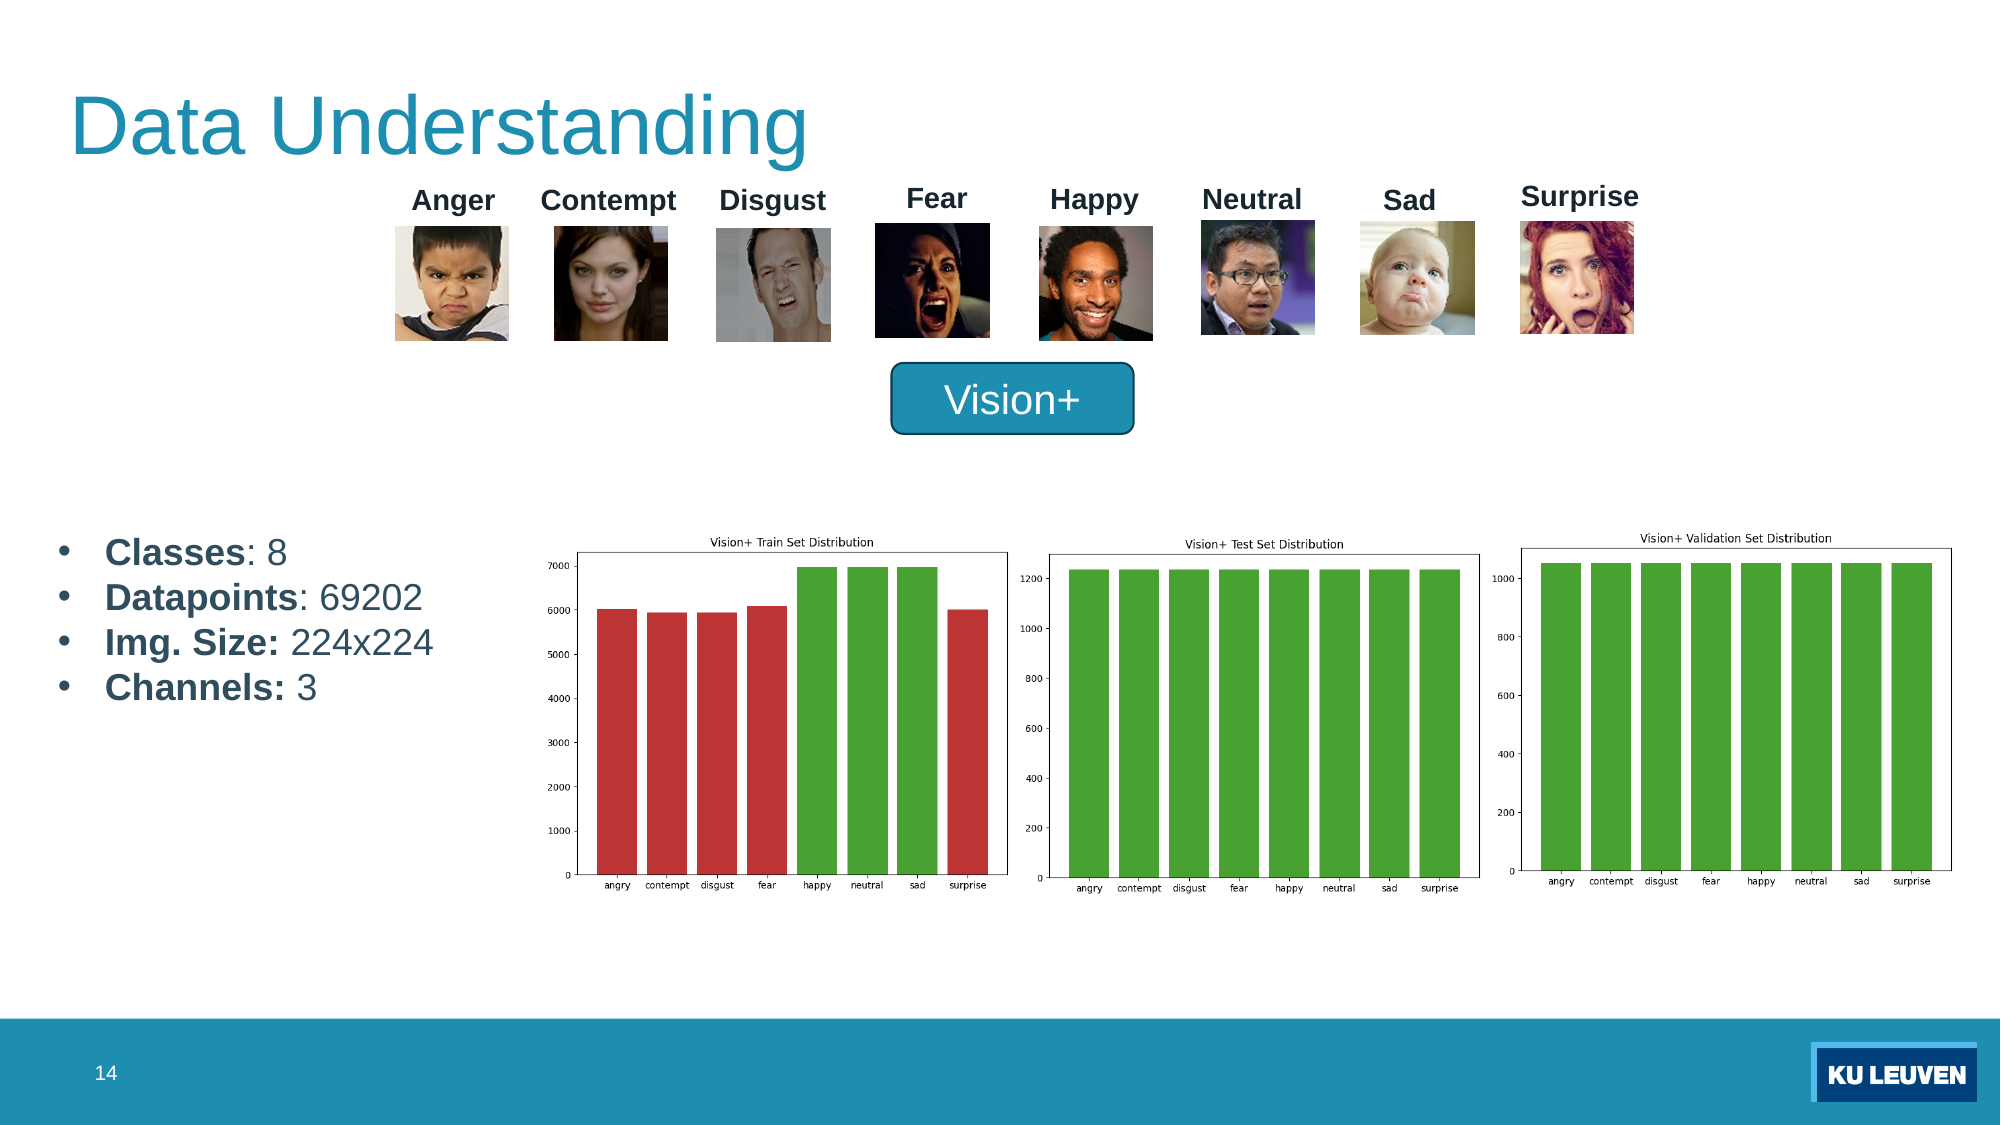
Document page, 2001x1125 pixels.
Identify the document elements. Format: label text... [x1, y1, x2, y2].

picture [395, 226, 509, 341]
slide_number 14 [94, 1018, 201, 1125]
picture [875, 223, 990, 338]
picture [554, 226, 668, 341]
picture [1360, 221, 1475, 335]
text_box Neutral [1187, 173, 1323, 223]
picture [1201, 220, 1315, 335]
text_box Contempt [525, 173, 704, 224]
text_box Sad [1368, 173, 1463, 221]
text_box Vision+ [890, 361, 1135, 435]
picture [1520, 221, 1634, 335]
picture [540, 526, 1957, 900]
text_box Fear [891, 172, 995, 223]
text_box Disgust [704, 173, 846, 224]
text_box Surprise [1506, 170, 1655, 221]
picture [716, 228, 831, 343]
picture [1811, 1042, 1977, 1102]
text_box Classes: 8 Datapoints: 69202 Img. Size: 224x224 Channels: 3 [43, 520, 463, 716]
picture [1038, 226, 1153, 341]
text_box Data Understanding [55, 63, 1056, 179]
text_box Happy [1035, 173, 1160, 223]
text_box Anger [396, 173, 525, 224]
